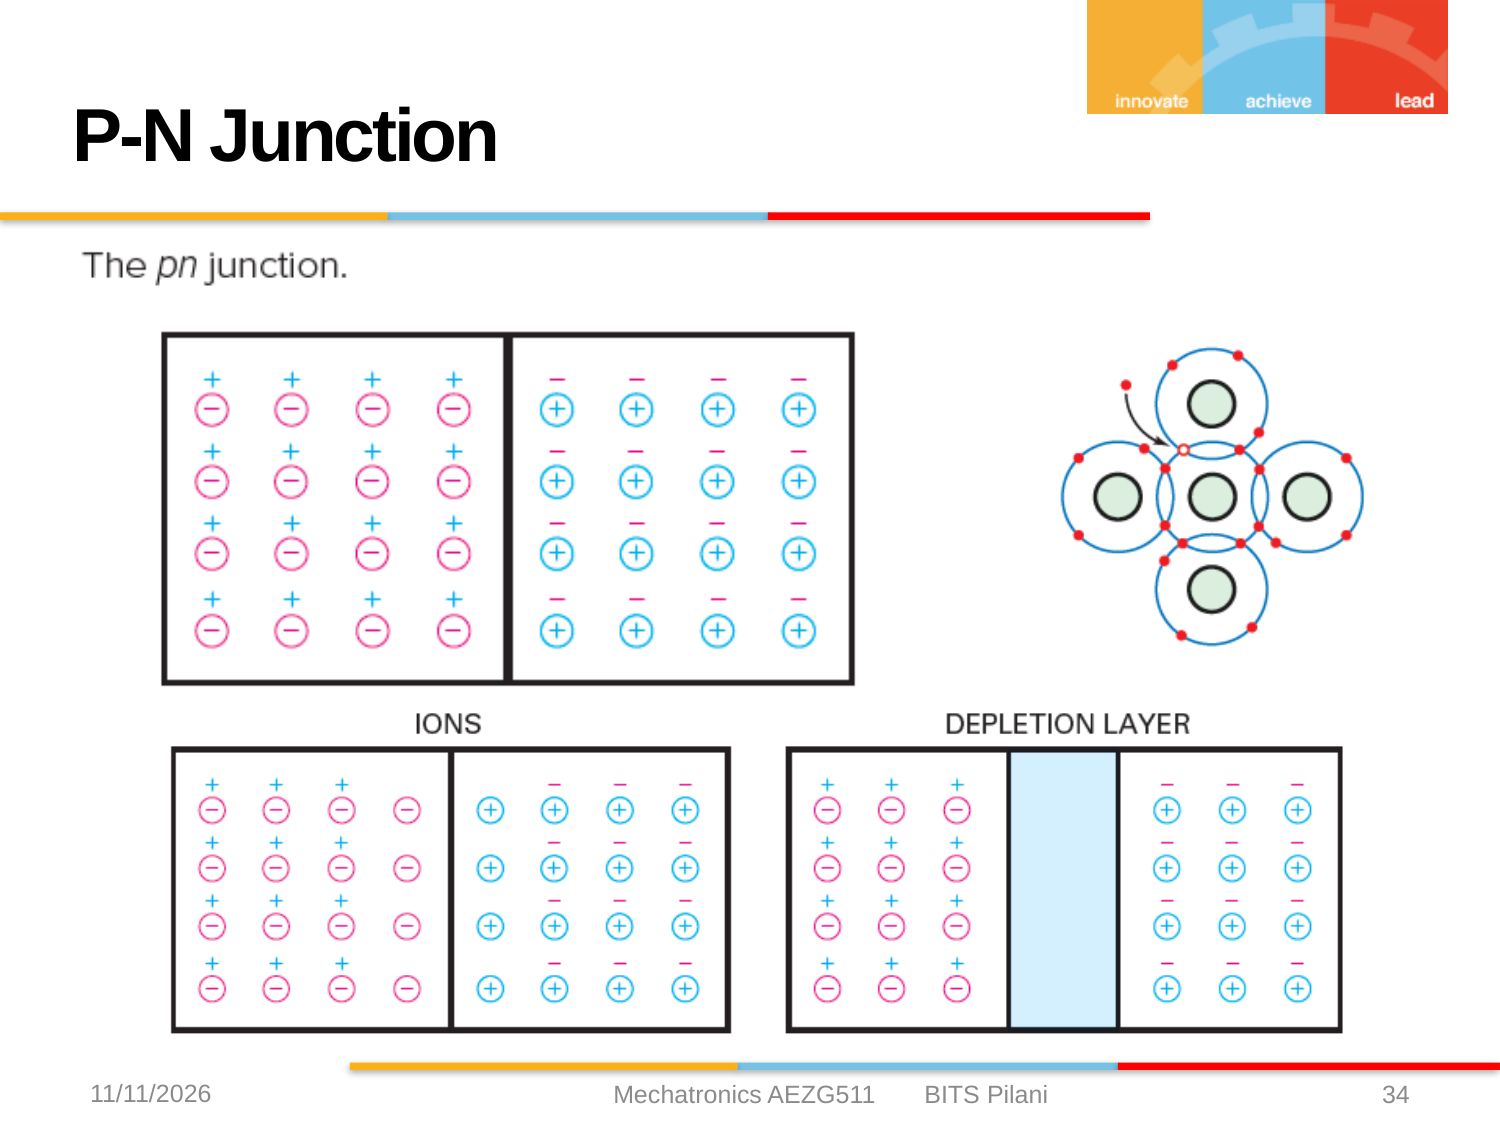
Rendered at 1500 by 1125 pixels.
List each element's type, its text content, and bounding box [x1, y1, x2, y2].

picture [1087, 0, 1448, 114]
title P-N Junction [57, 37, 1408, 225]
picture [57, 245, 1371, 1043]
slide_number 34 [1250, 1062, 1425, 1125]
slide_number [75, 1062, 425, 1123]
footer Mechatronics AEZG511 BITS Pilani [474, 1062, 1188, 1125]
picture [999, 324, 1382, 655]
